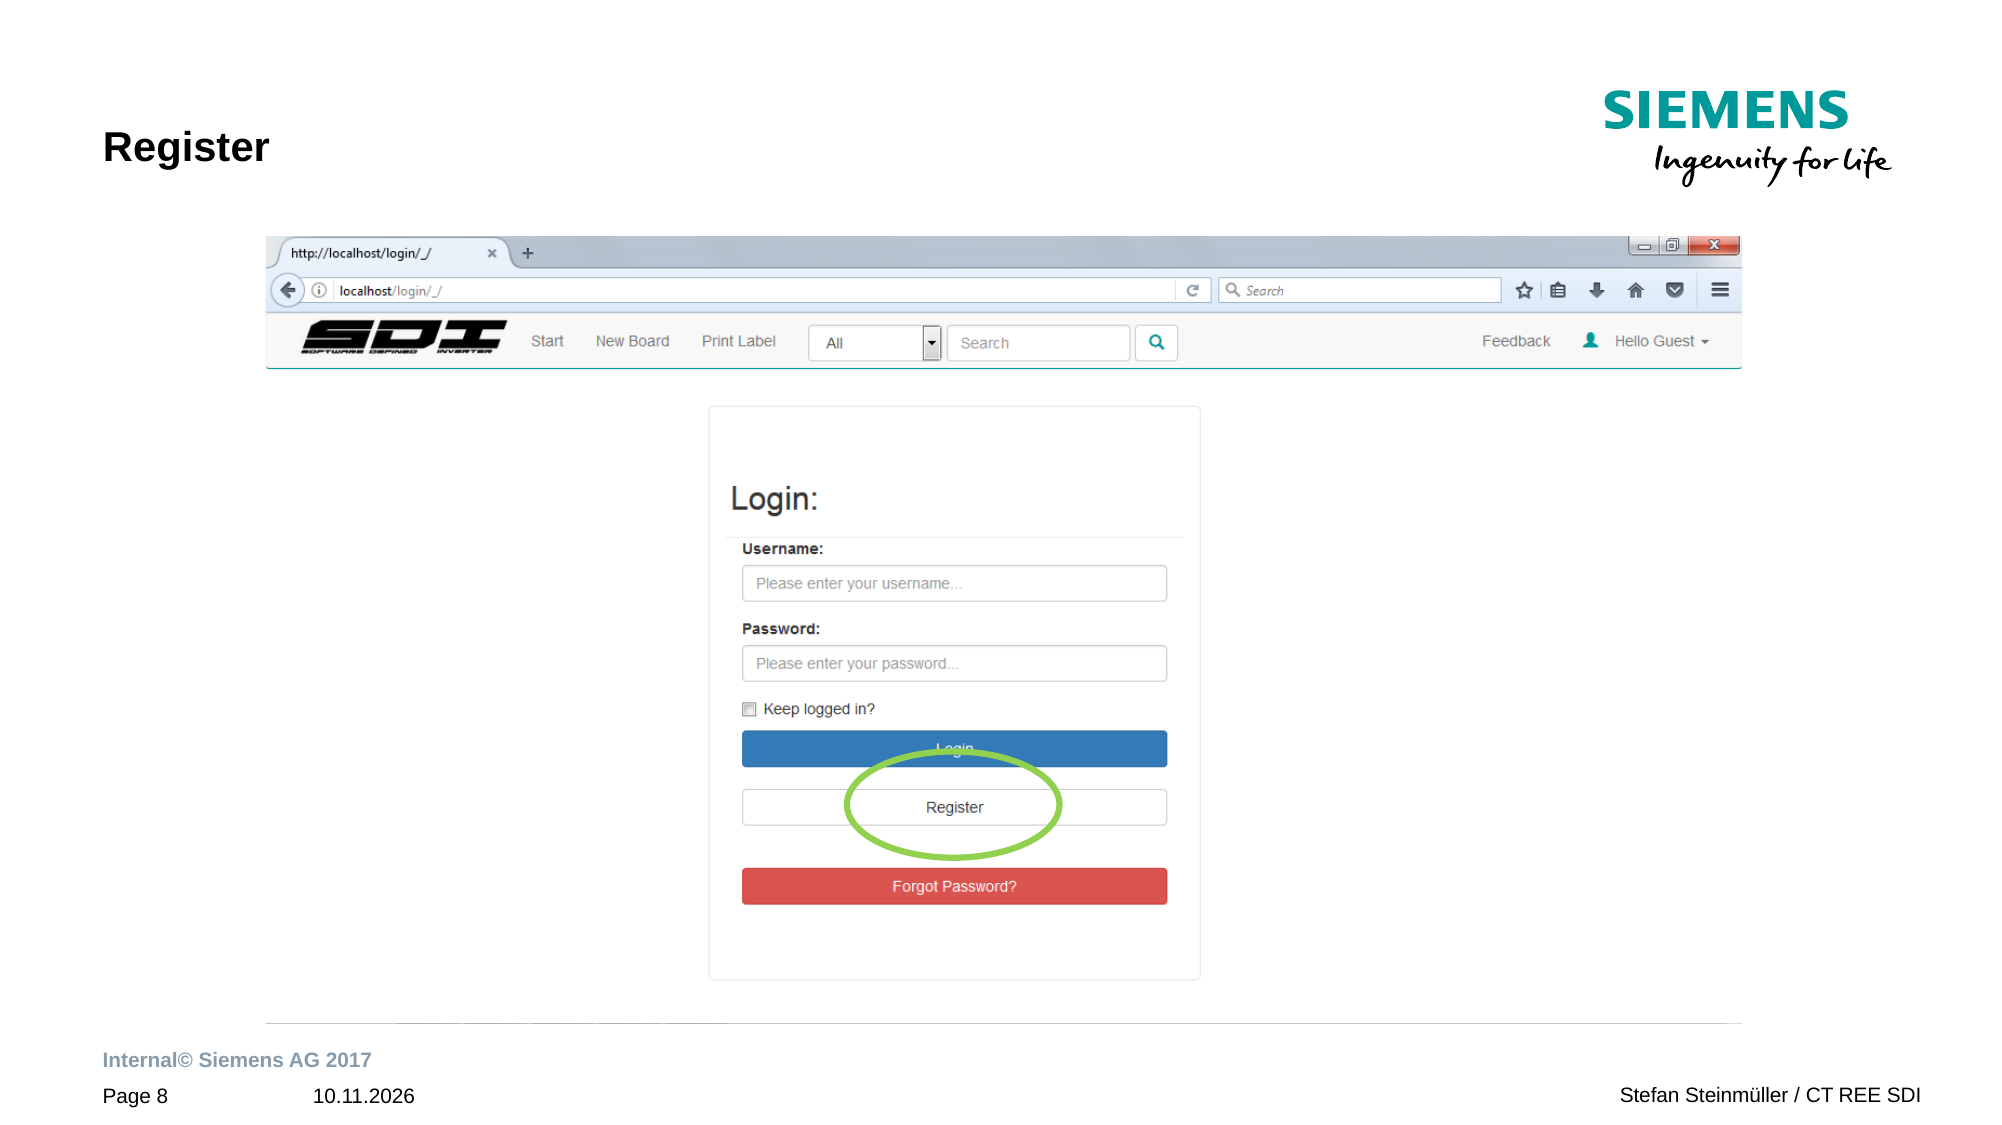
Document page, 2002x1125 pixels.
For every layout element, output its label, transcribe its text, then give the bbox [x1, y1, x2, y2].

slide_number Page 8 [0, 1082, 290, 1125]
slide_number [290, 1082, 621, 1125]
picture [265, 235, 1743, 1024]
footer Stefan Steinmüller / CT REE SDI [621, 1082, 2001, 1125]
title Register [102, 68, 1450, 209]
